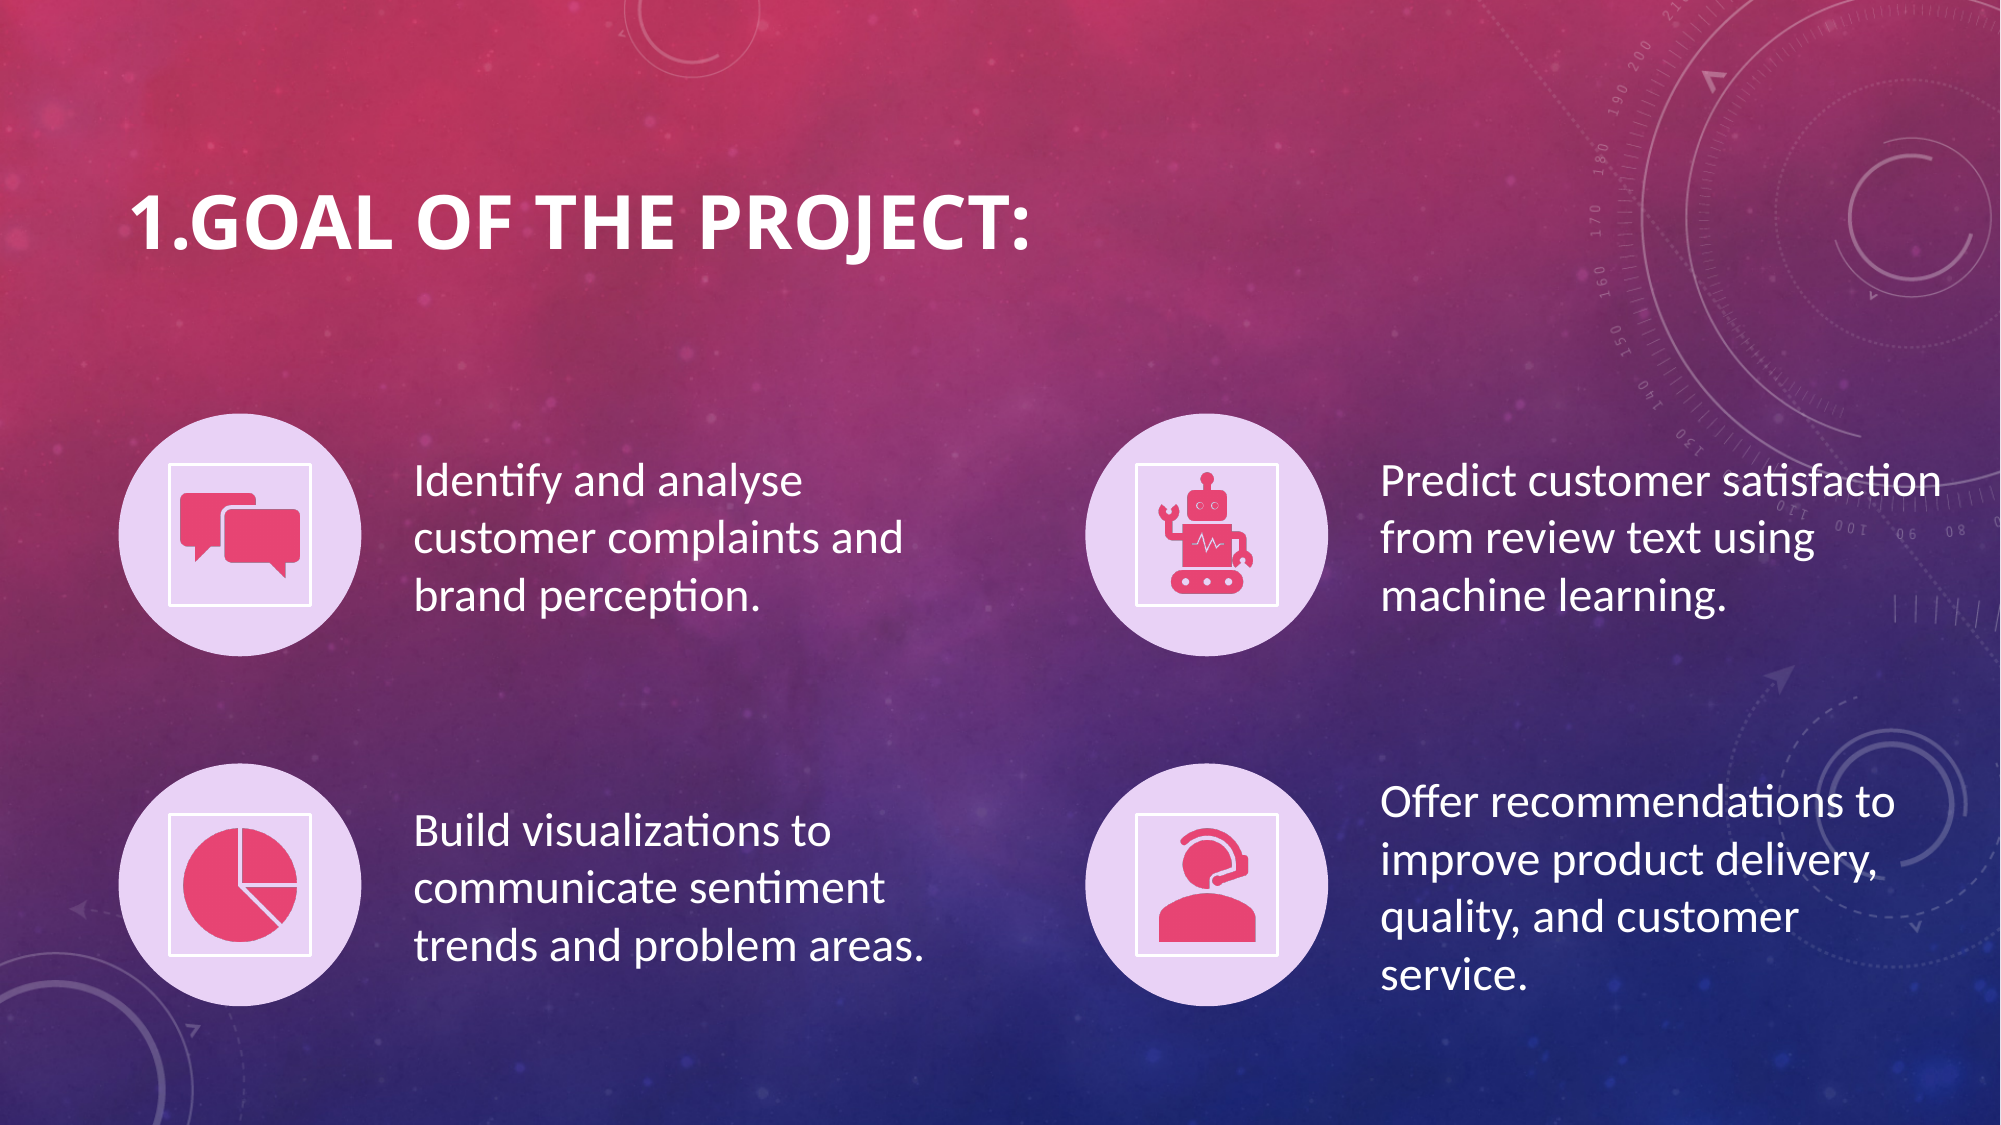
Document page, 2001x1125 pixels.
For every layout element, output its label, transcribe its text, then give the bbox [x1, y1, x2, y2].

picture [0, 0, 2001, 1125]
title 1.Goal of the Project: [112, 99, 1775, 339]
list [112, 394, 1959, 1026]
